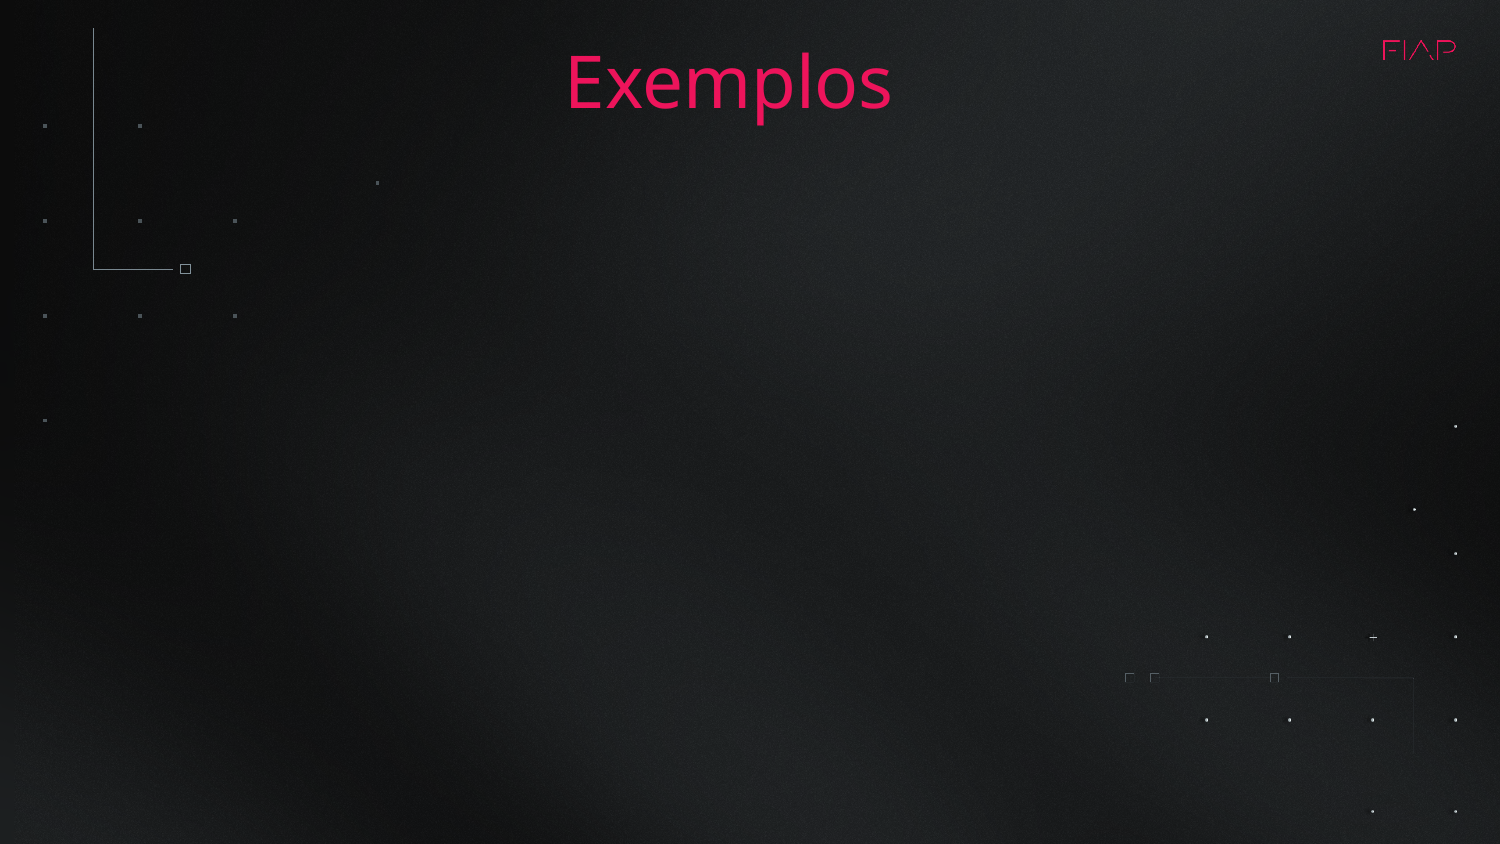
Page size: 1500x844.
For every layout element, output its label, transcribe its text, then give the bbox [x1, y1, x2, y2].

text_box Exemplos [549, 28, 1500, 131]
picture [0, 0, 1500, 844]
